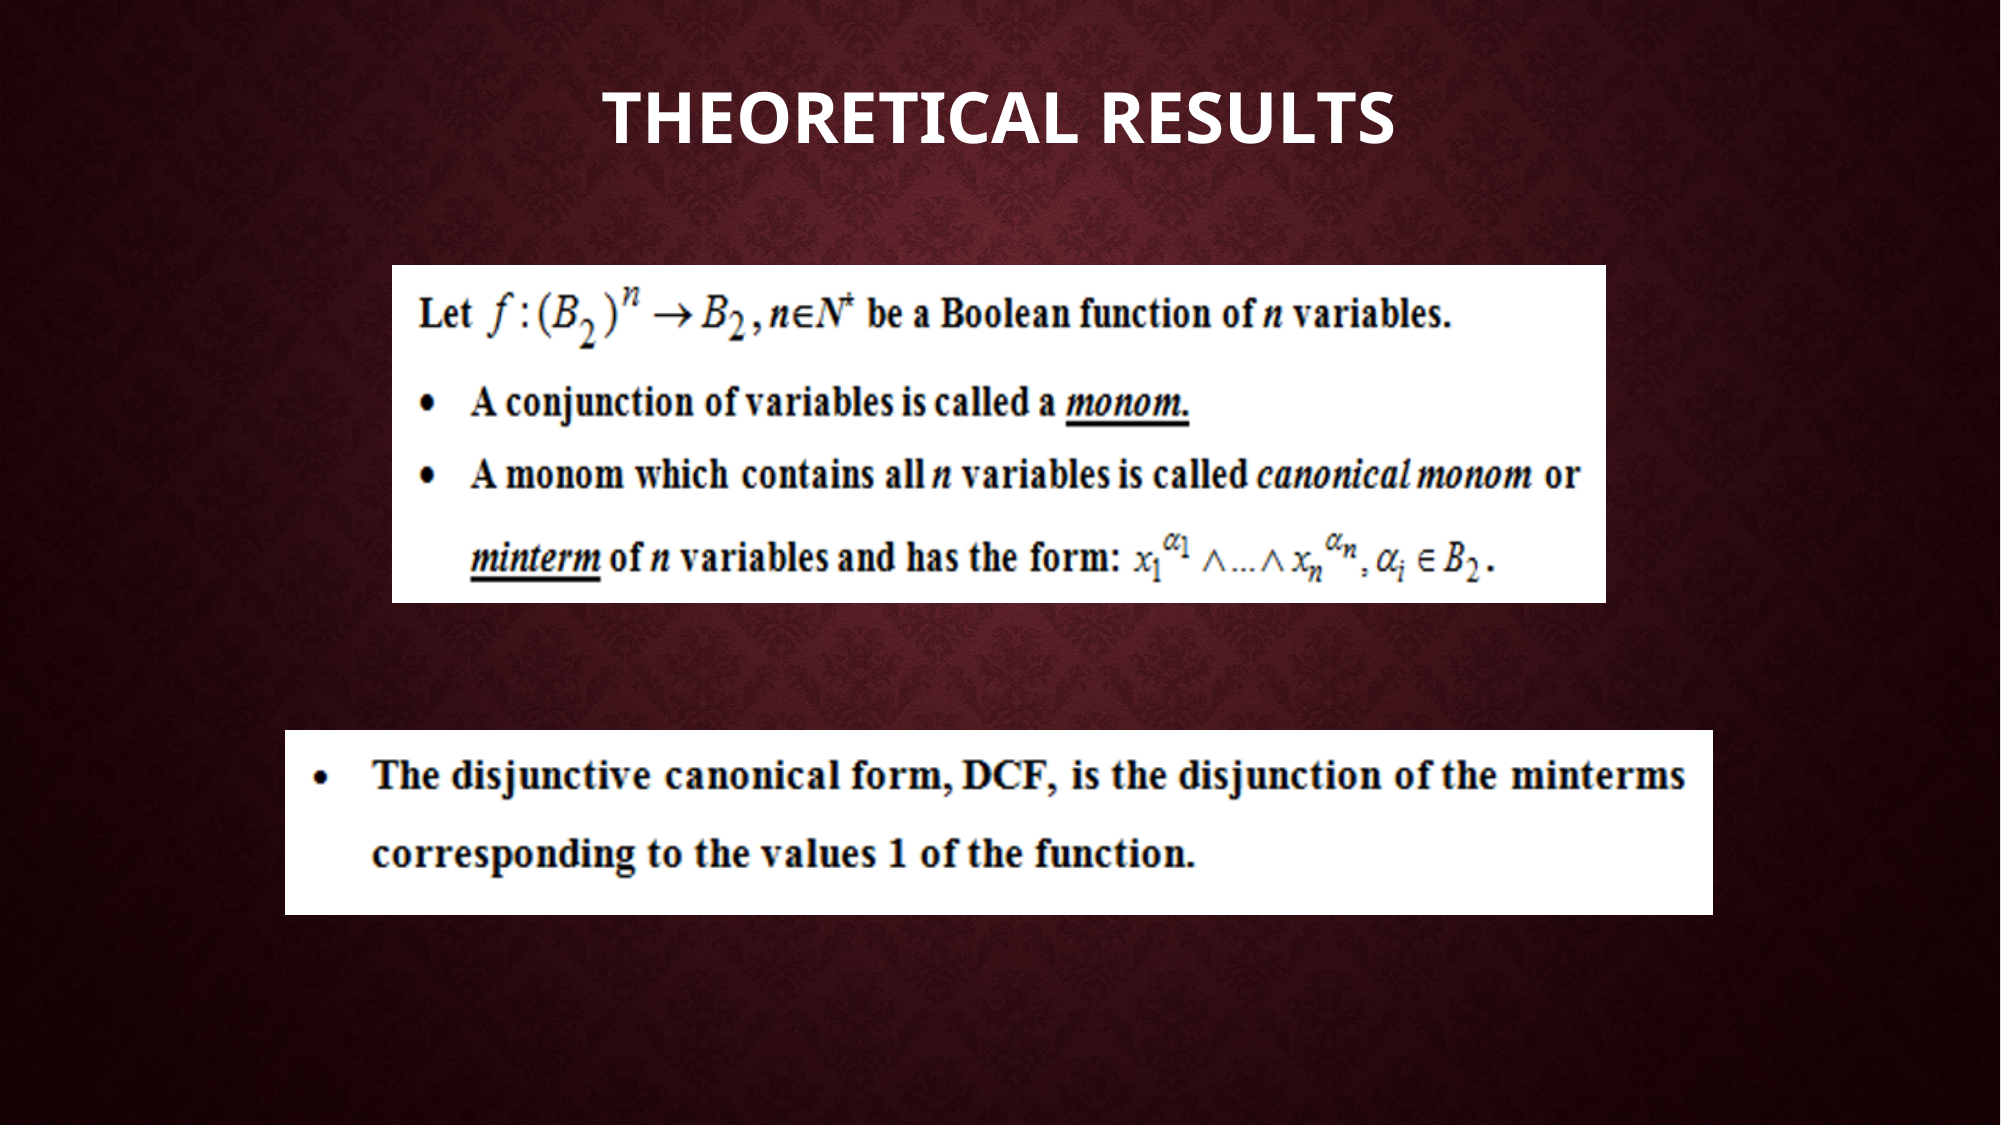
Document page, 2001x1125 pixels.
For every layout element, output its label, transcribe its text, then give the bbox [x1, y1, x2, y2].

title Theoretical results [149, 12, 1849, 216]
list [149, 216, 1849, 1043]
picture [392, 264, 1606, 604]
picture [285, 729, 1713, 916]
